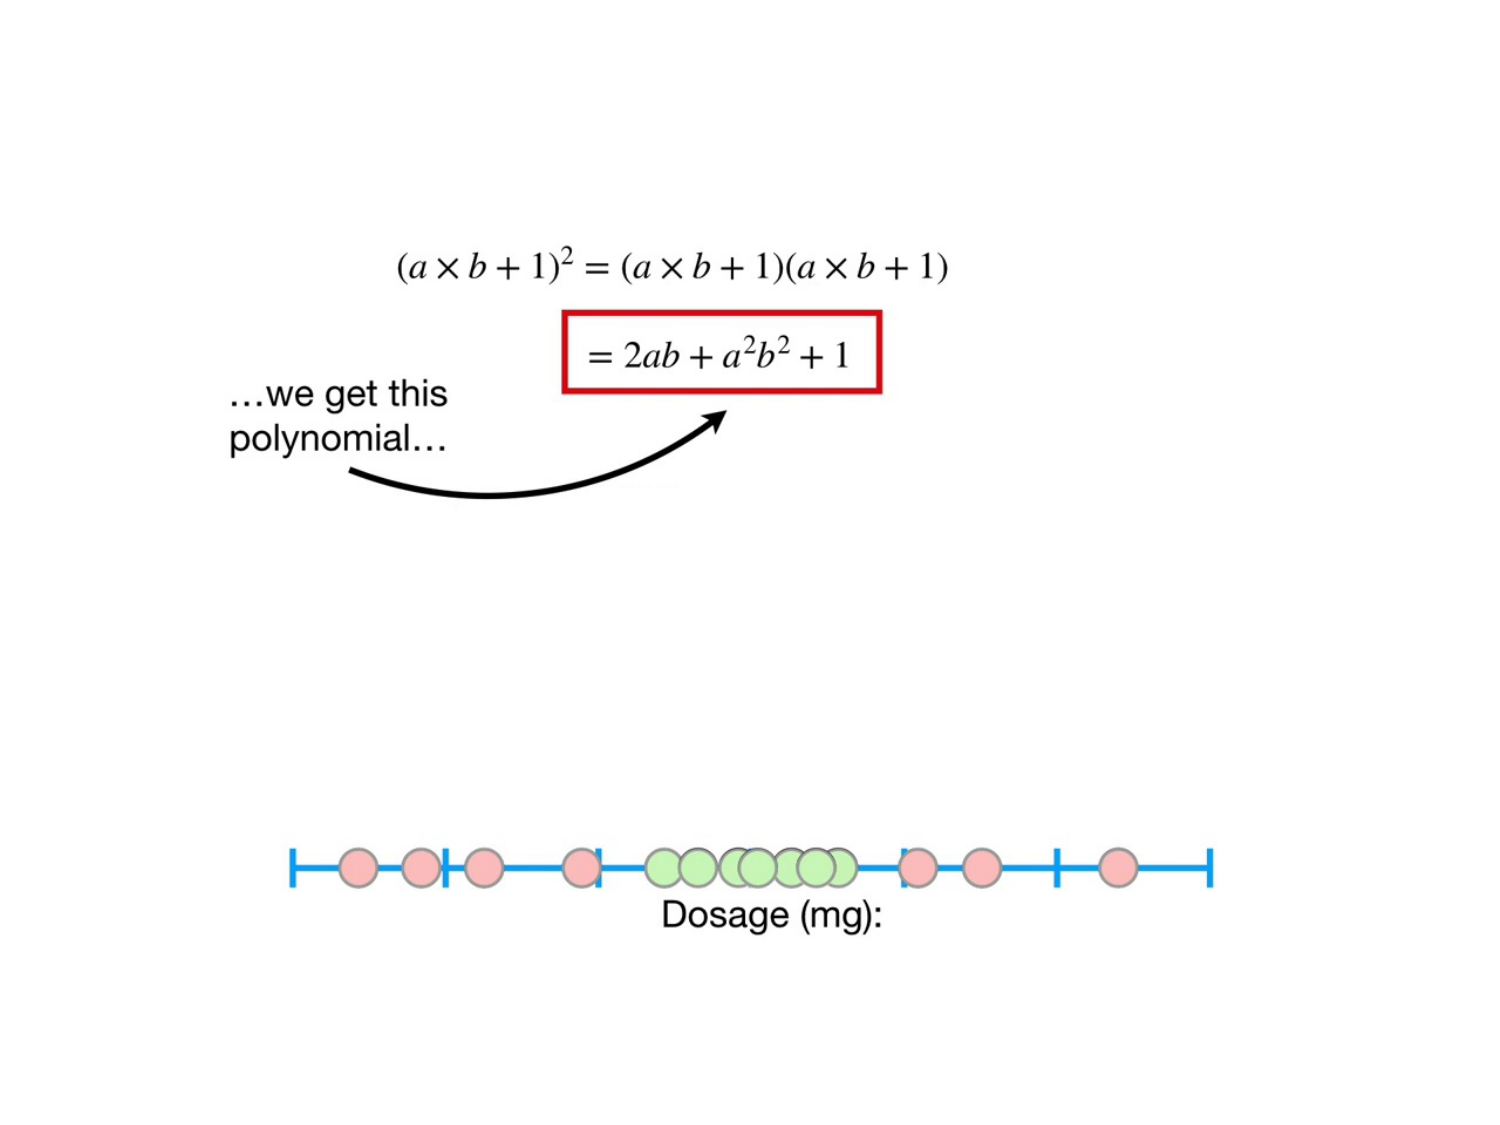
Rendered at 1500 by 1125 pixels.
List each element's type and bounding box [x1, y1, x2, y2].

picture [0, 140, 1500, 985]
